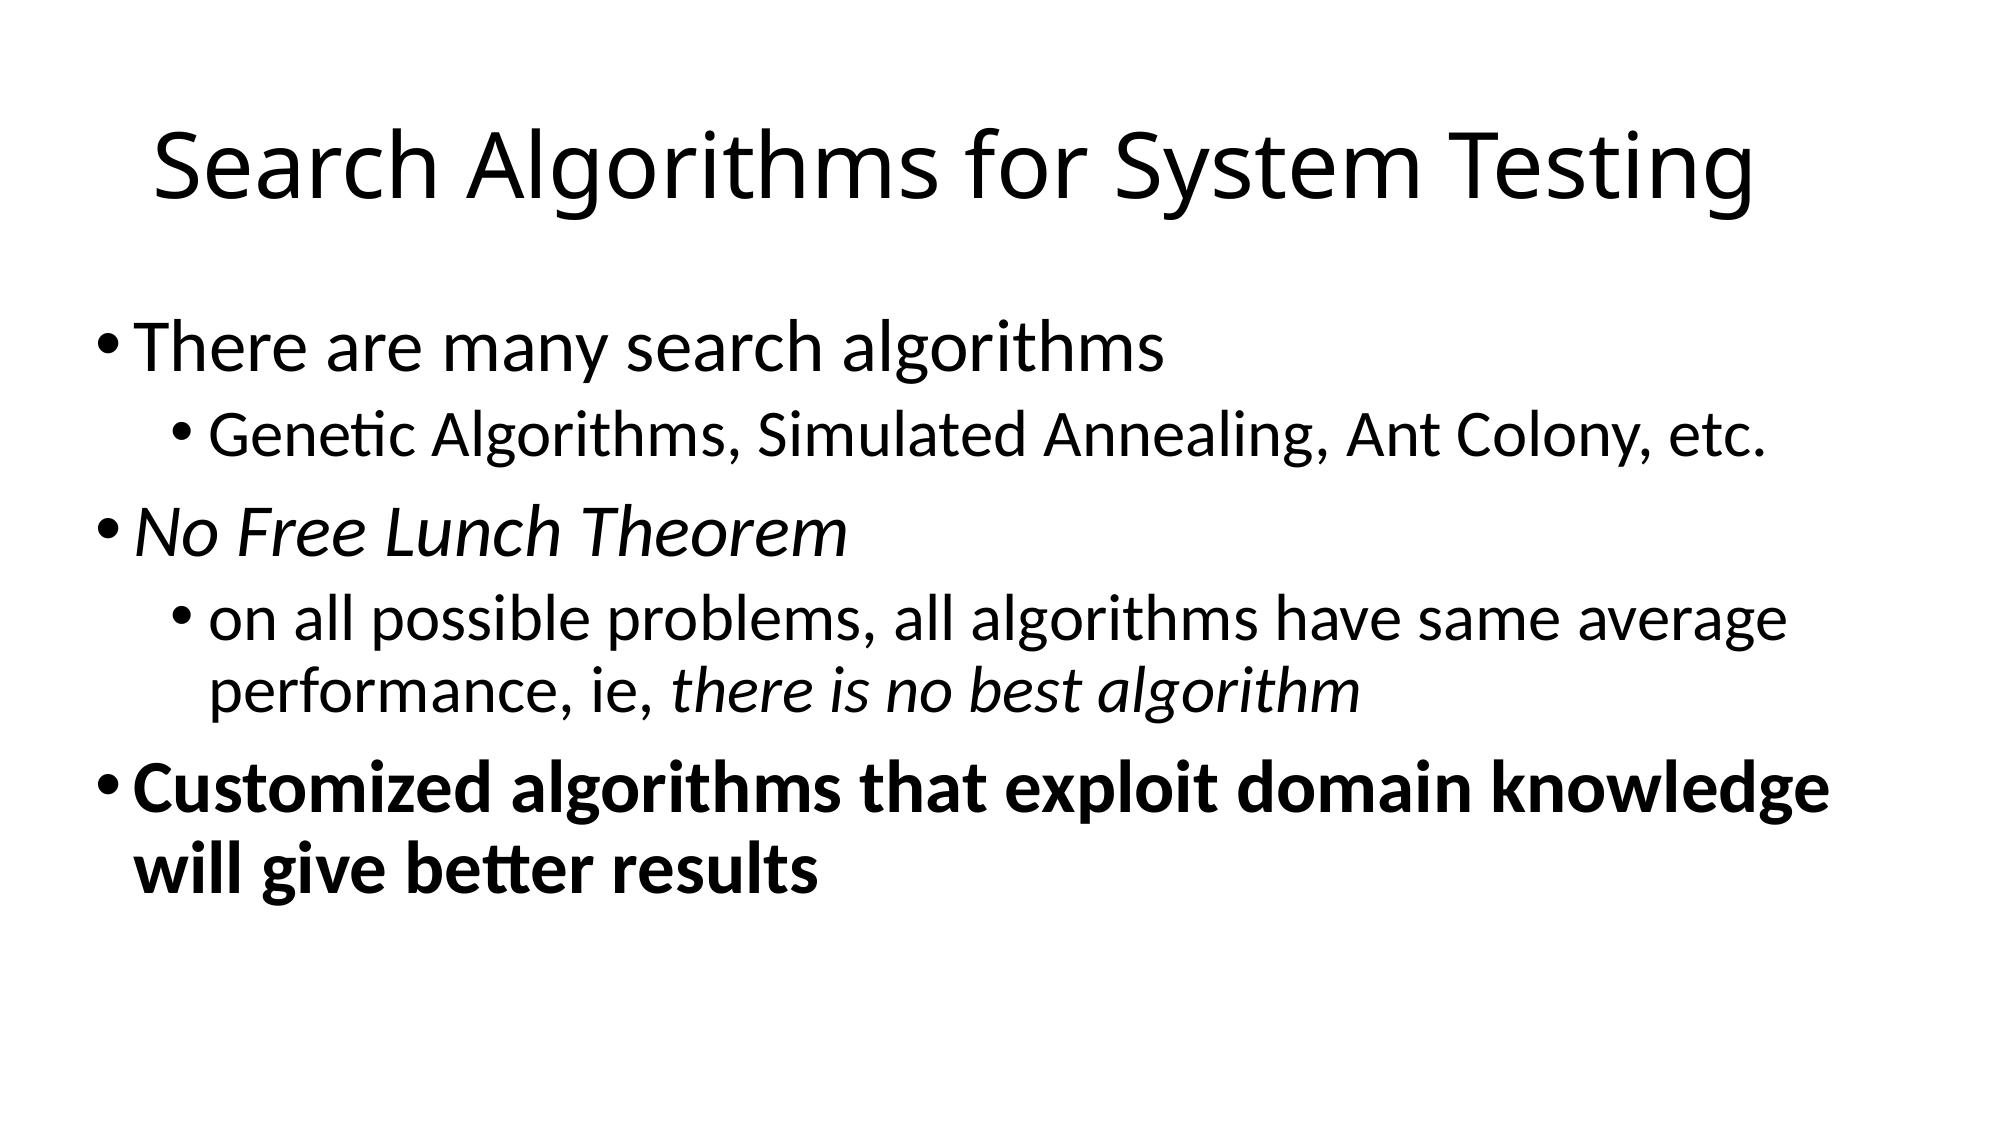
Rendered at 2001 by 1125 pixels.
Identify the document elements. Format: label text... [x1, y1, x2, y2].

title Search Algorithms for System Testing [137, 59, 1863, 278]
list There are many search algorithms Genetic Algorithms, Simulated Annealing, Ant Colony, etc. No Free Lunch Theorem on all possible problems, all algorithms have same average performance, ie, there is no best algorithm Customized algorithms that exploit domain knowledge will give better results [80, 299, 1944, 1102]
